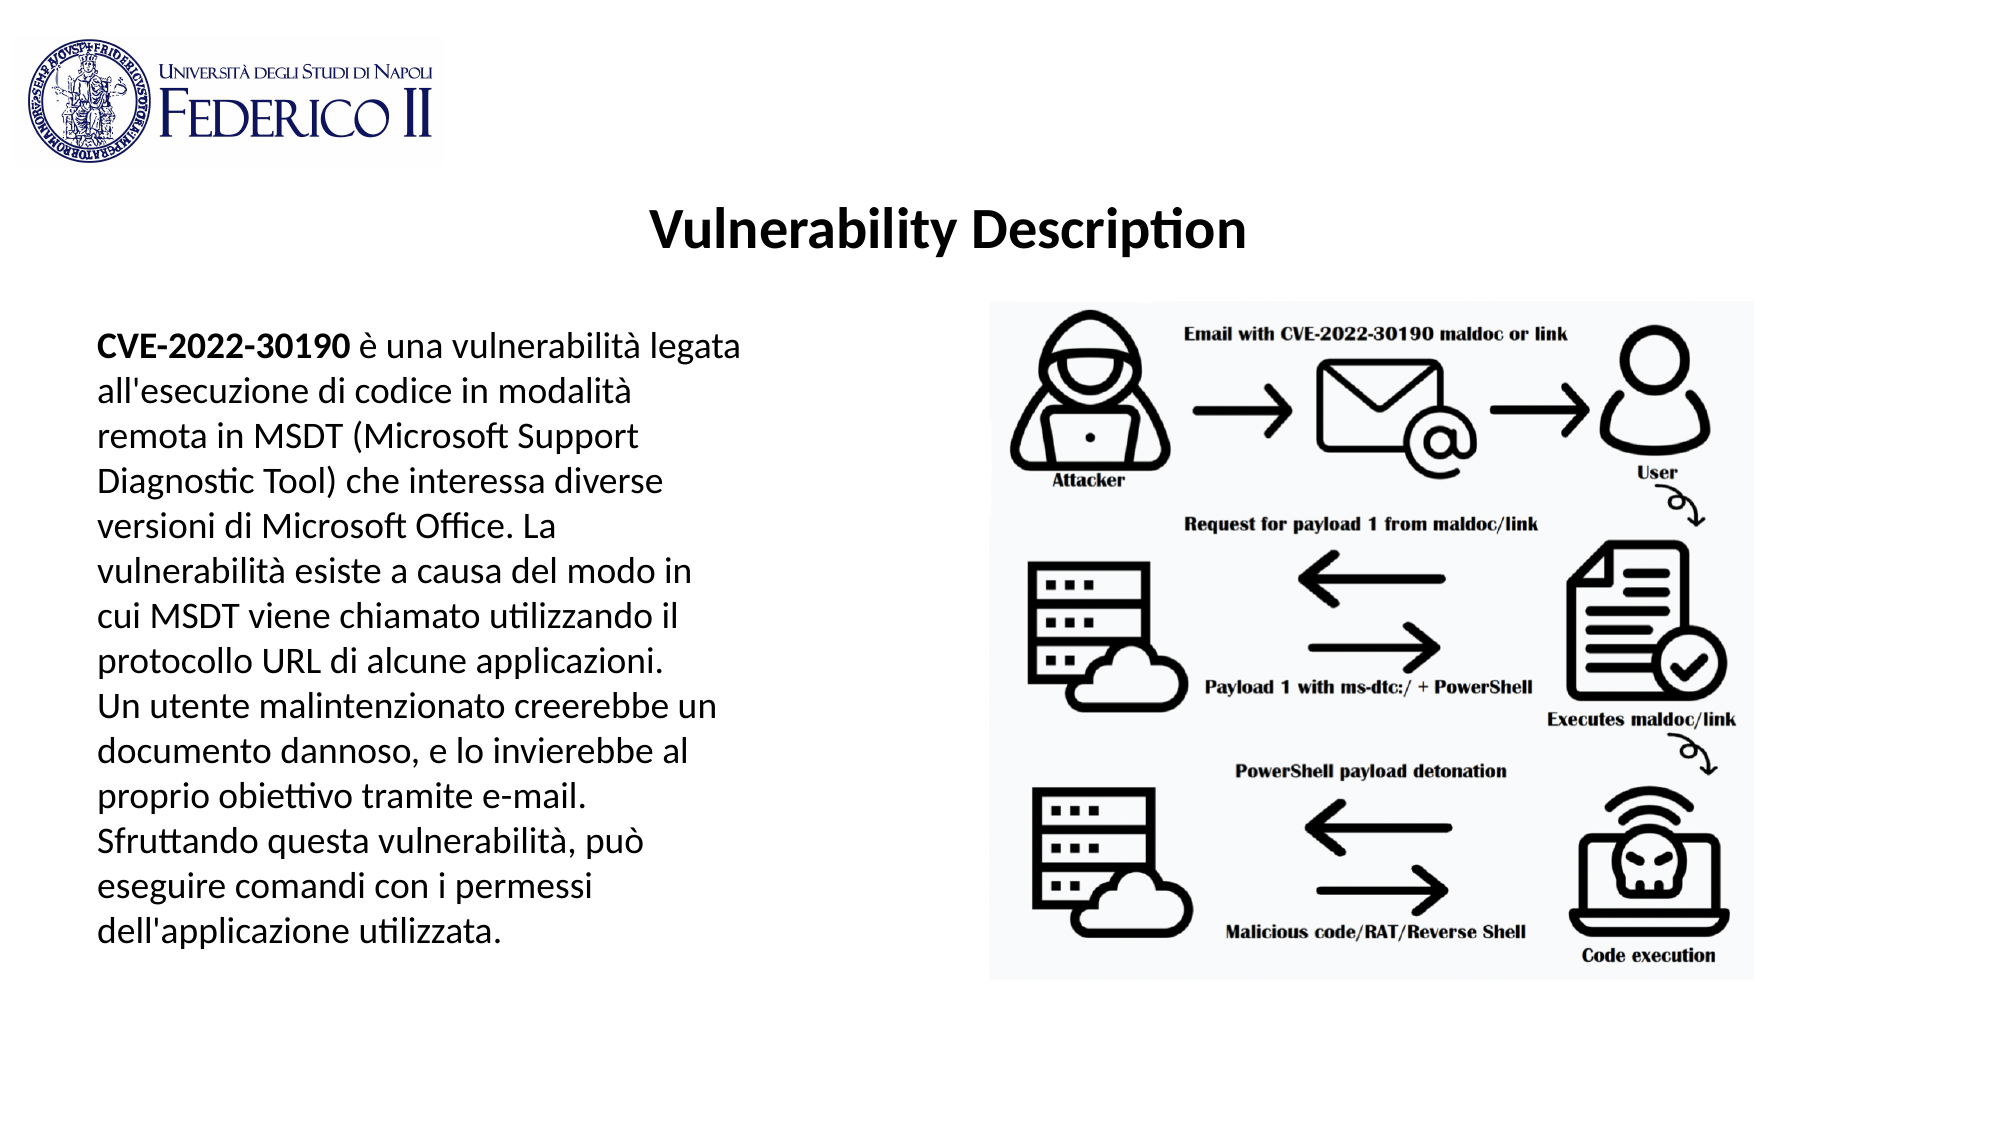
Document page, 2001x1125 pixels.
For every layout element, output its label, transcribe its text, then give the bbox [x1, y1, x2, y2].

picture [14, 35, 445, 167]
picture [989, 299, 1754, 980]
text_box CVE-2022-30190 è una vulnerabilità legata all'esecuzione di codice in modalità remota in MSDT (Microsoft Support Diagnostic Tool) che interessa diverse versioni di Microsoft Office. La vulnerabilità esiste a causa del modo in cui MSDT viene chiamato utilizzando il protocollo URL di alcune applicazioni. Un utente malintenzionato creerebbe un documento dannoso, e lo invierebbe al proprio obiettivo tramite e-mail. Sfruttando questa vulnerabilità, può eseguire comandi con i permessi dell'applicazione utilizzata. [82, 314, 758, 959]
text_box Vulnerability Description [634, 182, 1596, 313]
